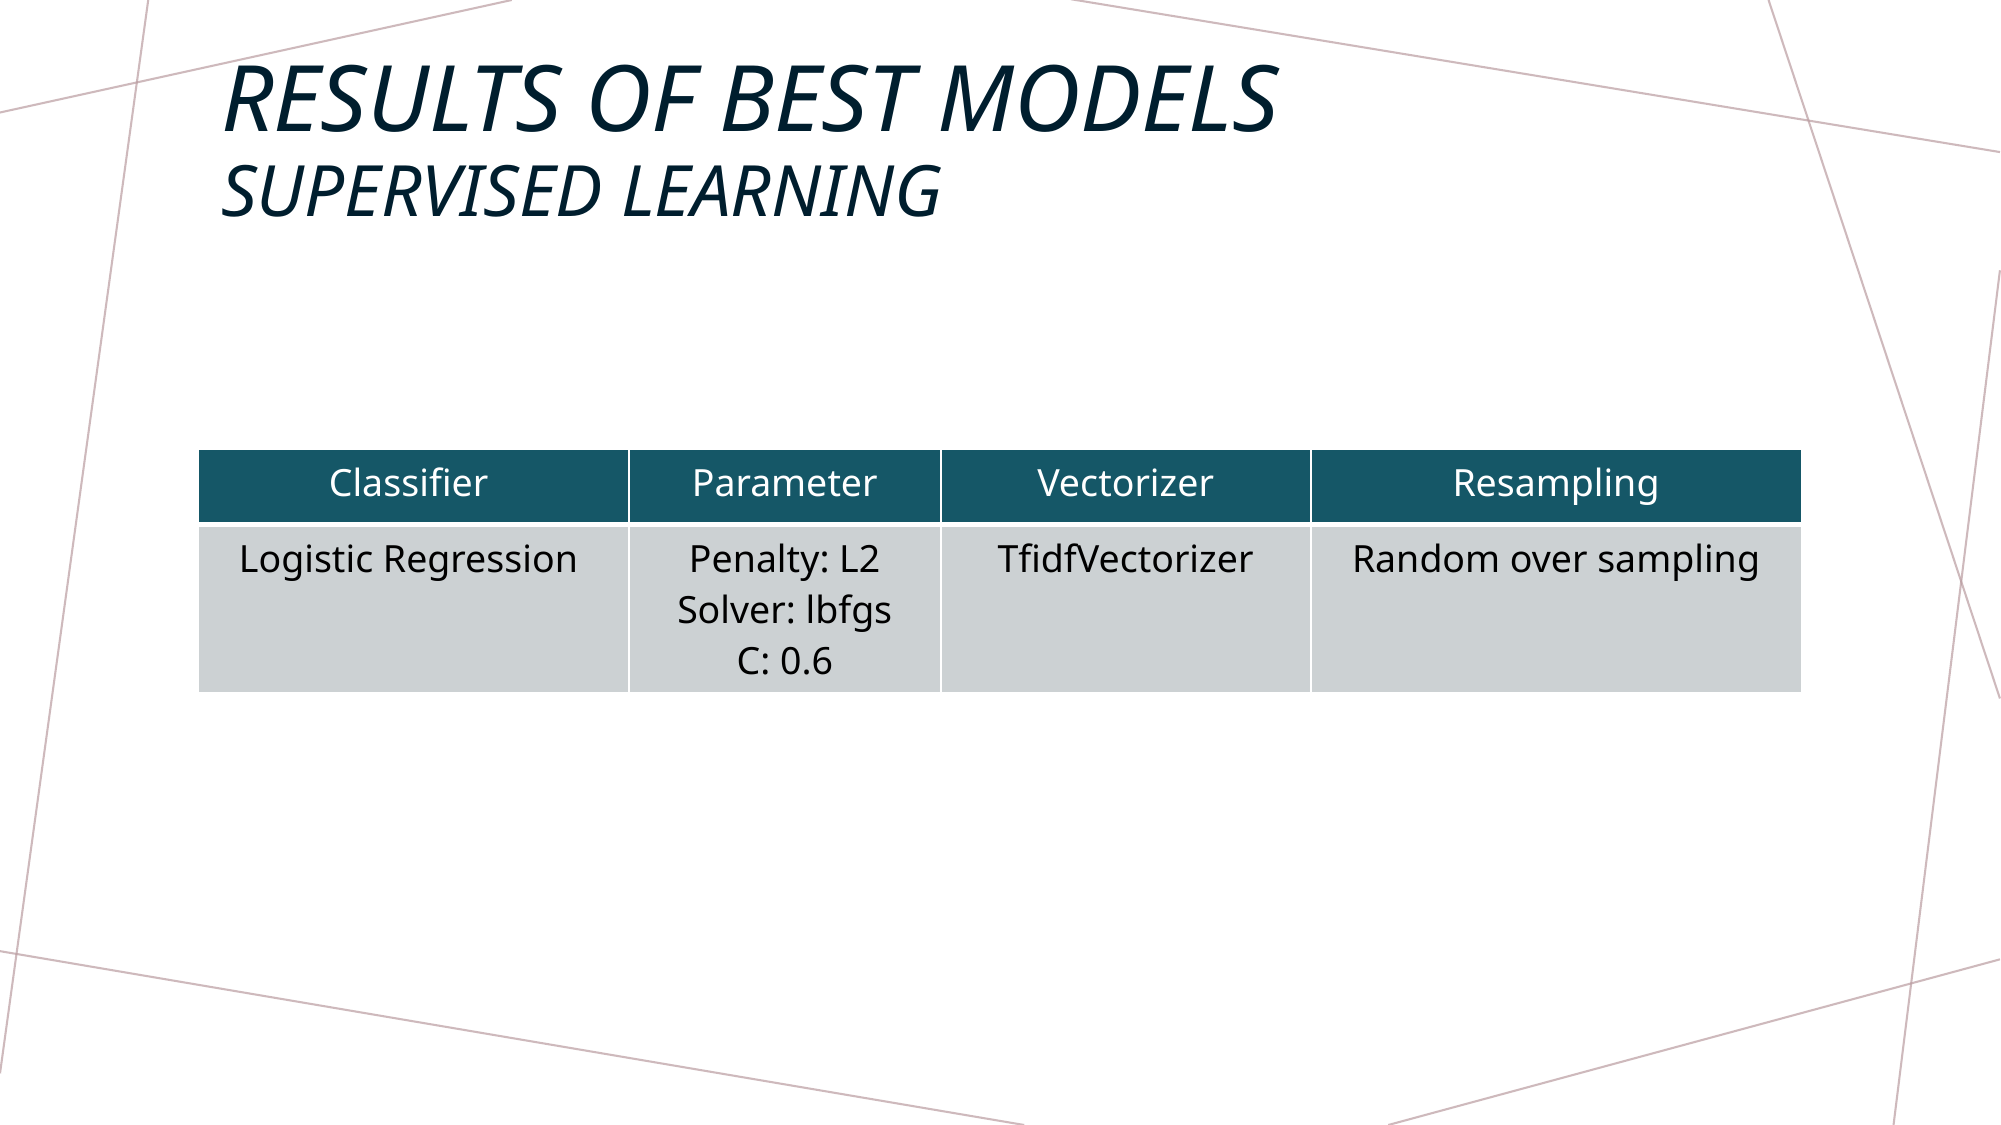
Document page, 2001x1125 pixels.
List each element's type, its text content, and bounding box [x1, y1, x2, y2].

table_header Resampling [1312, 450, 1801, 522]
table_cell Logistic Regression [199, 527, 628, 692]
title Results of best models [187, 17, 1813, 109]
text_box Supervised Learning [187, 109, 1813, 272]
table_header Parameter [630, 450, 940, 522]
table_cell Penalty: L2 Solver: lbfgs C: 0.6 [630, 527, 940, 692]
table_cell TfidfVectorizer [942, 527, 1310, 692]
table_header Classifier [199, 450, 628, 522]
table_header Vectorizer [942, 450, 1310, 522]
table_cell Random over sampling [1312, 527, 1801, 692]
